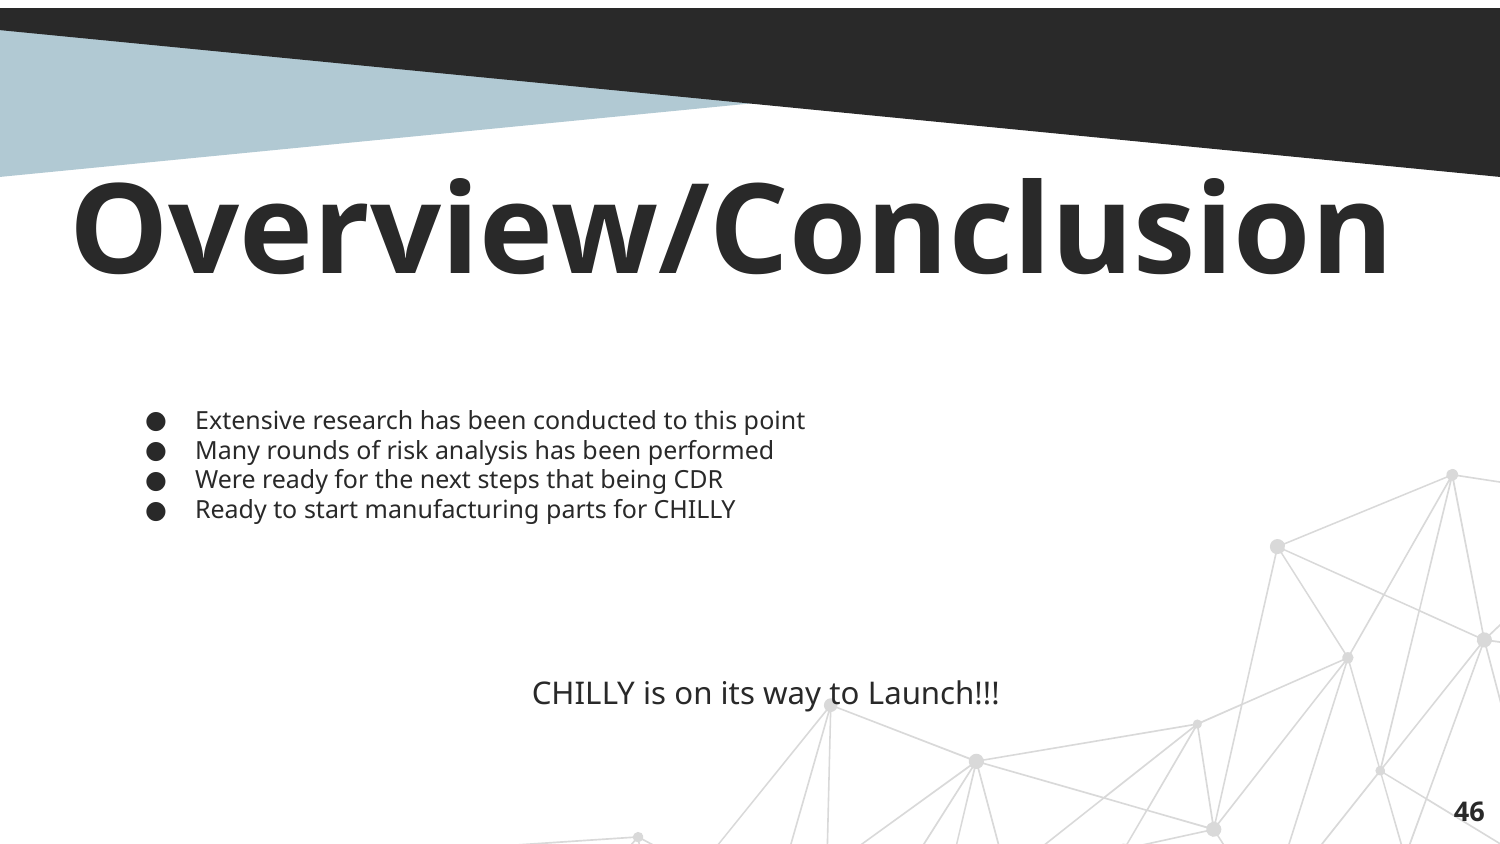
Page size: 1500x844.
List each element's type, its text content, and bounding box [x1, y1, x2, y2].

text_box Extensive research has been conducted to this point Many rounds of risk analysis has been performed Were ready for the next steps that being CDR Ready to start manufacturing parts for CHILLY CHILLY is on its way to Launch!!! [105, 389, 1428, 786]
title Overview/Conclusion [5, 15, 1459, 431]
slide_number ‹#› [1410, 779, 1500, 844]
